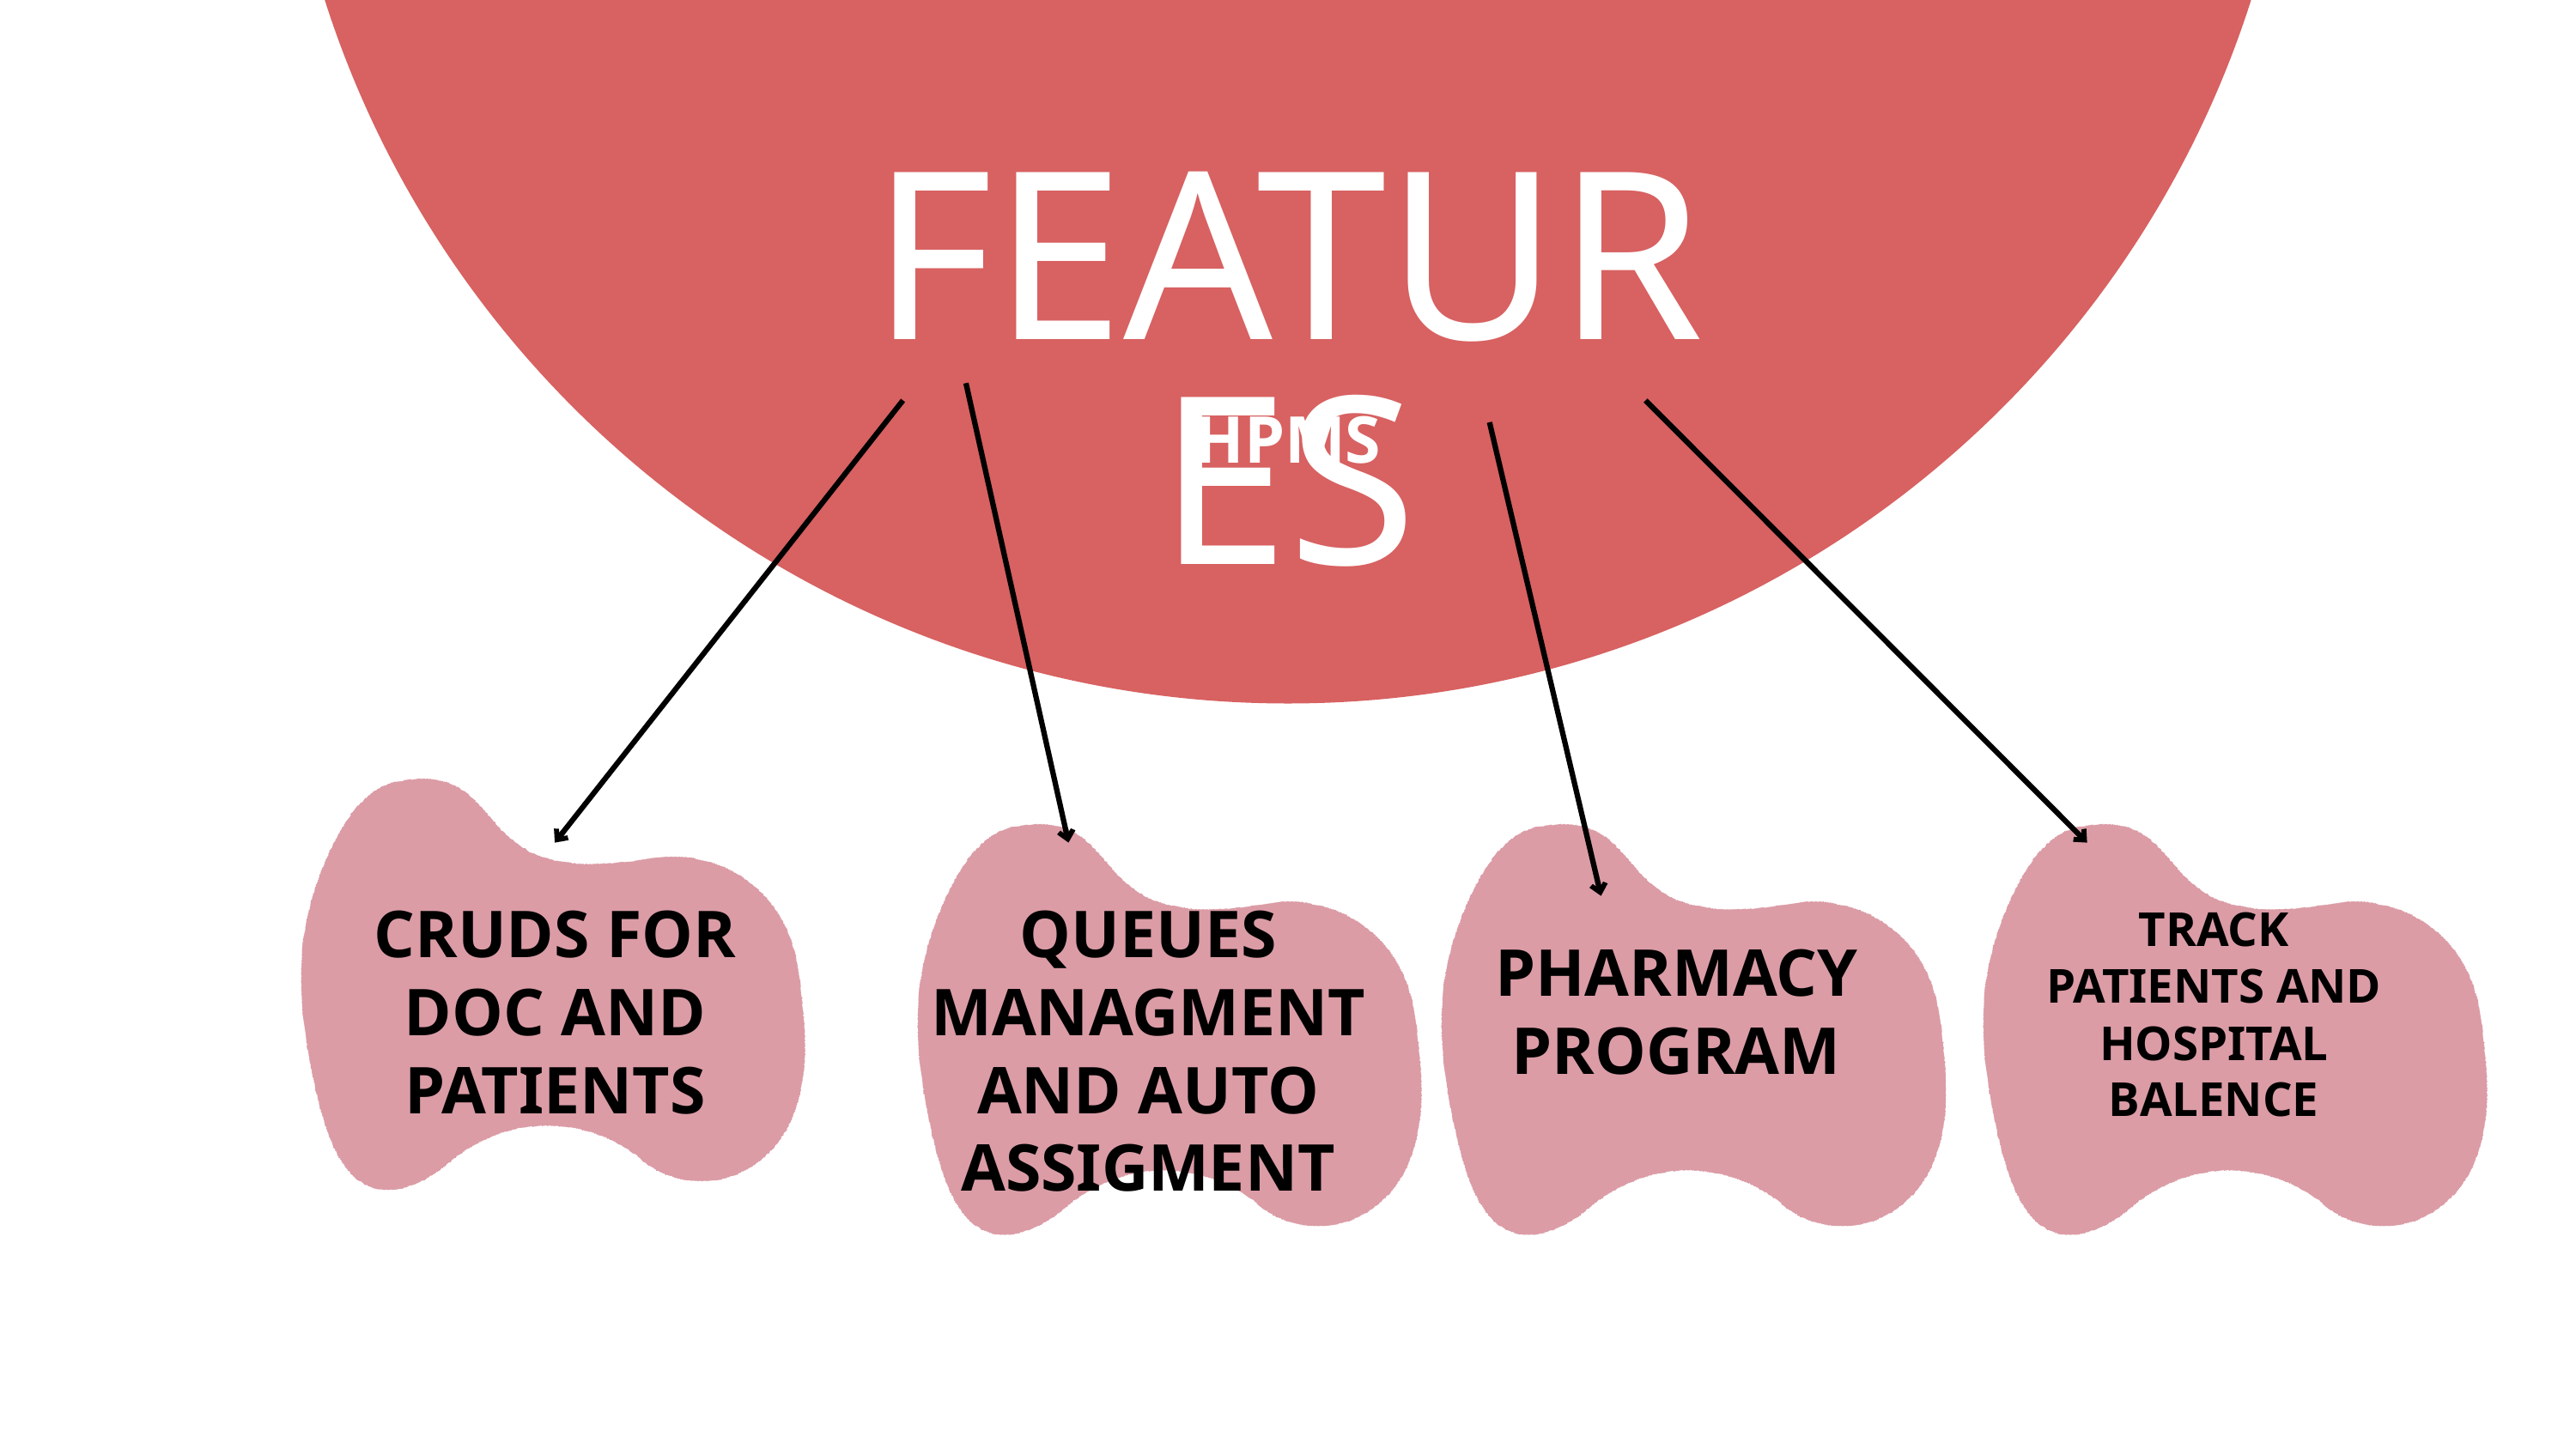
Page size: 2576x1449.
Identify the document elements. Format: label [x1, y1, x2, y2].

picture [875, 705, 2576, 1415]
text_box [276, 0, 2300, 704]
picture [171, 704, 873, 1370]
